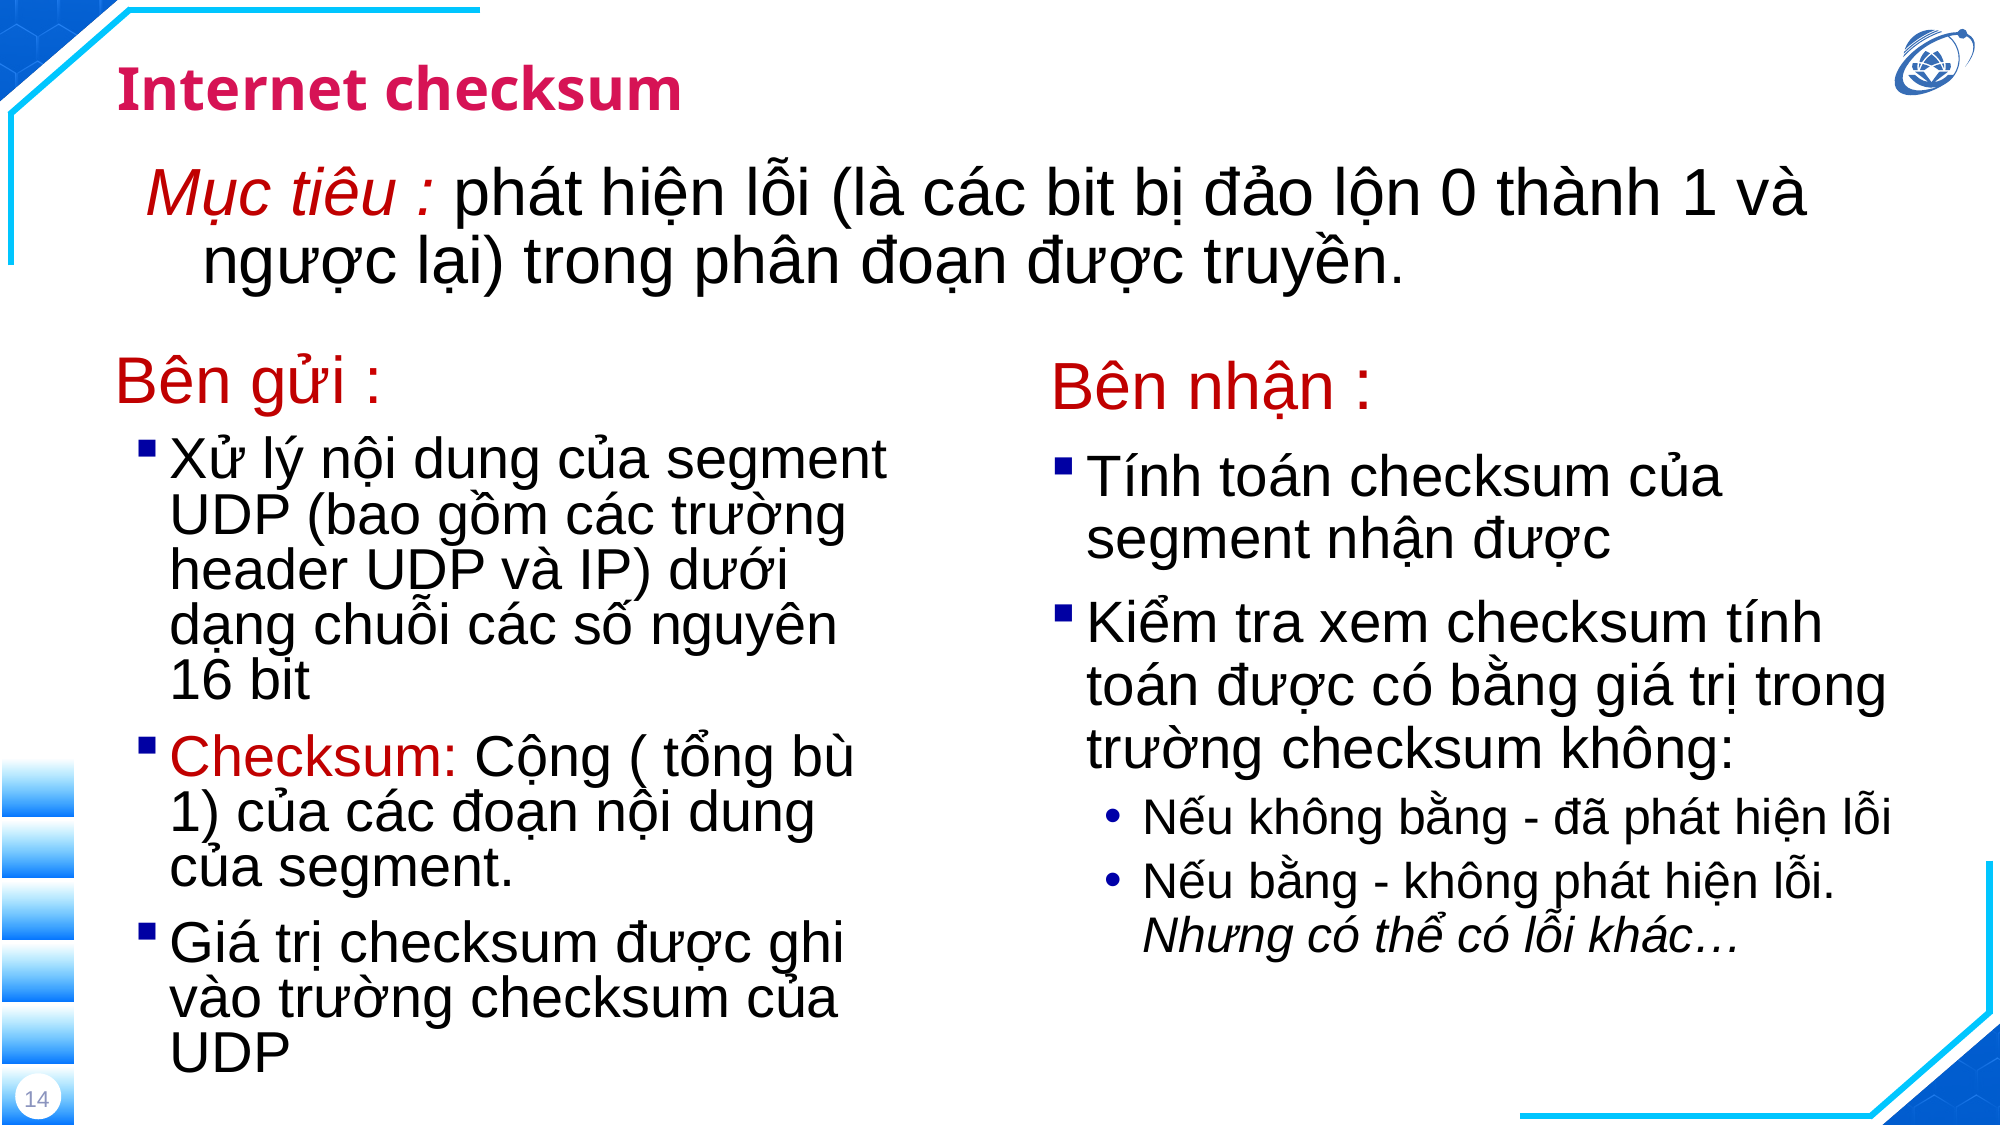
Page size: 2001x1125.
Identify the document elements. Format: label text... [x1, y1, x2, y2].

text_box Bên nhận : Tính toán checksum của segment nhận được Kiểm tra xem checksum tính toán được có bằng giá trị trong trường checksum không: Nếu không bằng - đã phát hiện lỗi Nếu bằng - không phát hiện lỗi. Nhưng có thể có lỗi khác… [1013, 338, 1919, 1049]
text_box Mục tiêu : phát hiện lỗi (là các bit bị đảo lộn 0 thành 1 và ngược lại) trong phân đoạn được truyền. [131, 153, 1952, 310]
title Internet checksum [117, 28, 1863, 131]
slide_number 14 [0, 1075, 117, 1122]
text_box Bên gửi : Xử lý nội dung của segment UDP (bao gồm các trường header UDP và IP) dưới dạng chuỗi các số nguyên 16 bit Checksum: Cộng ( tổng bù 1) của các đoạn nội dung của segment. Giá trị checksum được ghi vào trường checksum của UDP [97, 351, 928, 1097]
